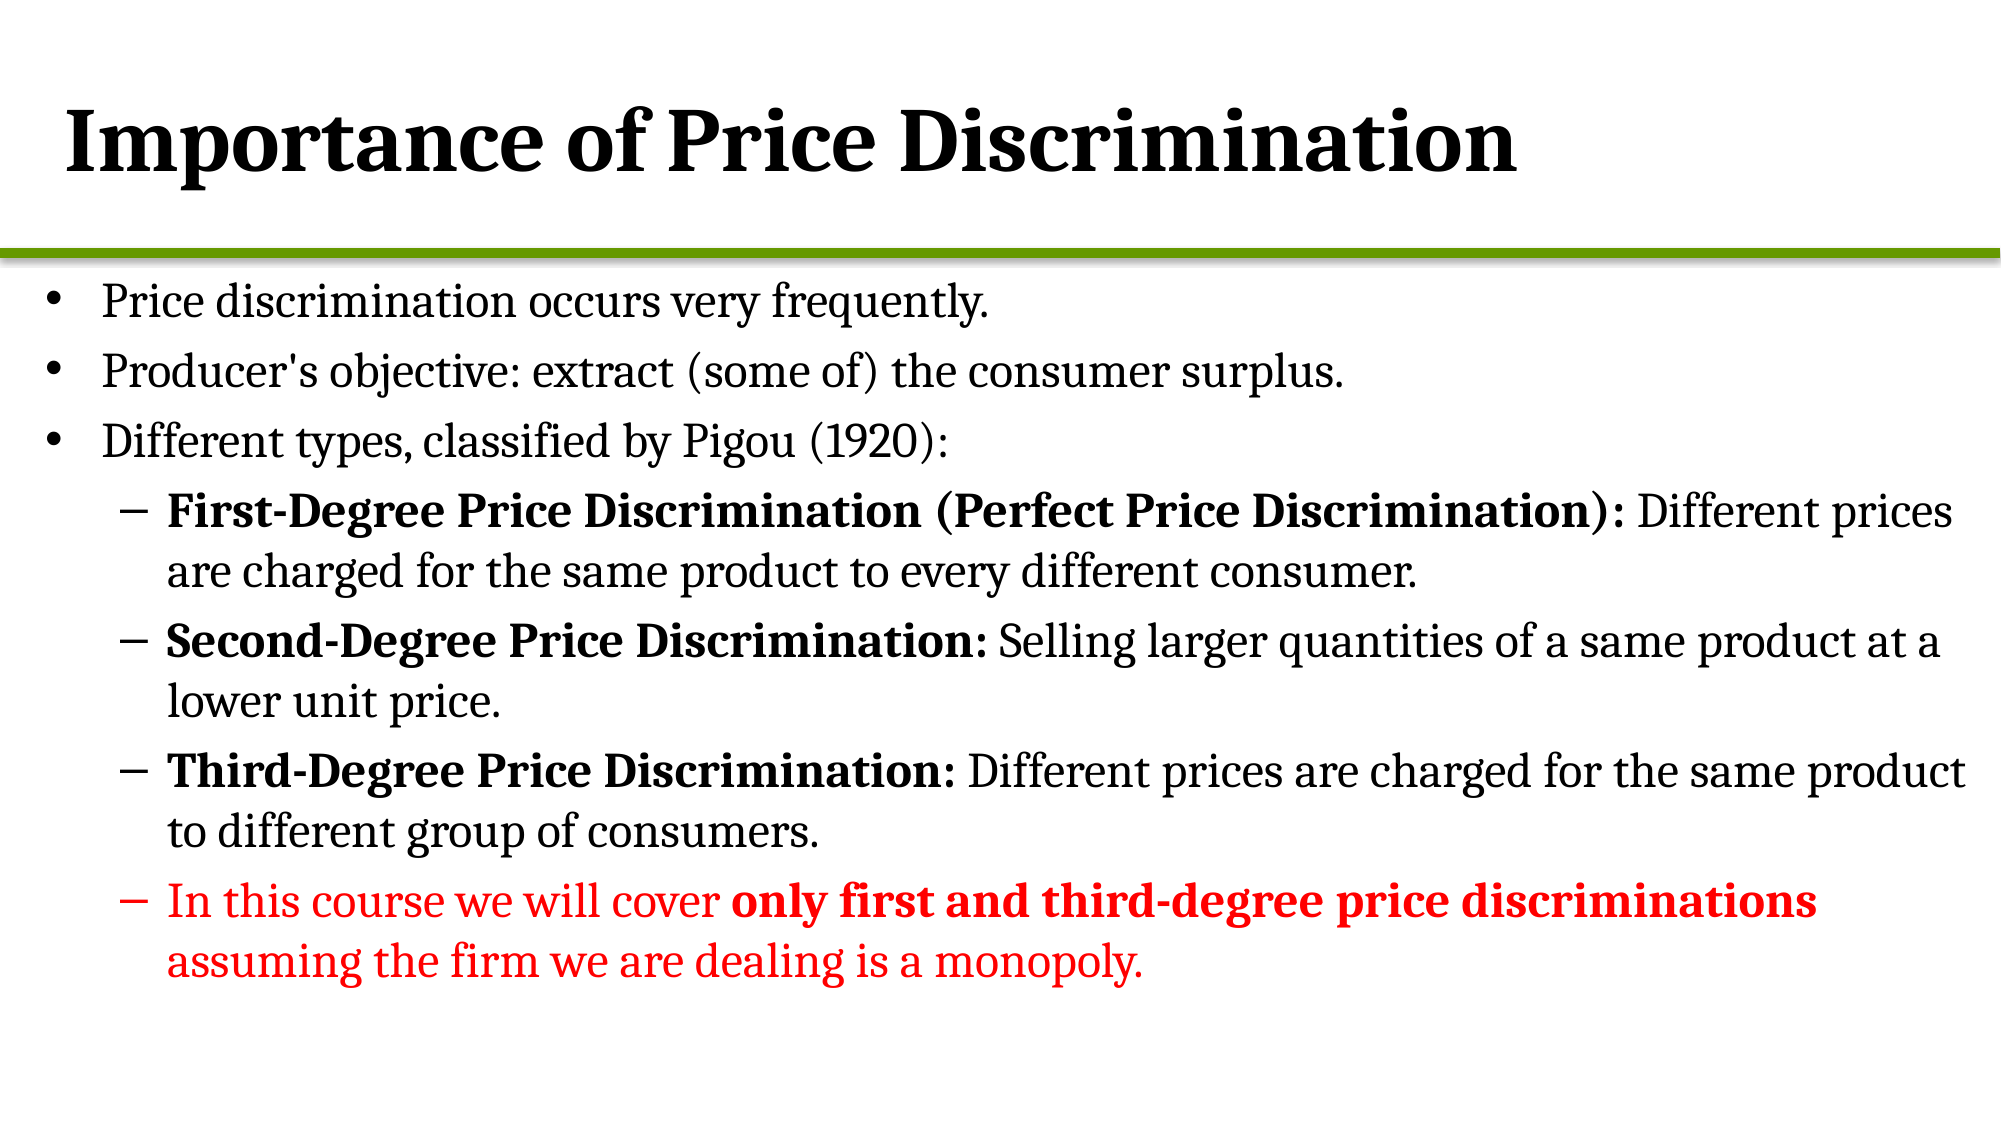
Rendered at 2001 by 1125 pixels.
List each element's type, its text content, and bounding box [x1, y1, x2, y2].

title Importance of Price Discrimination [49, 9, 1850, 260]
list Price discrimination occurs very frequently. Producer's objective: extract (some of) the consumer surplus. Different types, classified by Pigou (1920): First-Degree Price Discrimination (Perfect Price Discrimination): Different prices are charged for the same product to every different consumer. Second-Degree Price Discrimination: Selling larger quantities of a same product at a lower unit price. Third-Degree Price Discrimination: Different prices are charged for the same product to different group of consumers. In this course we will cover only first and third-degree price discriminations assuming the firm we are dealing is a monopoly. [30, 260, 2000, 1064]
